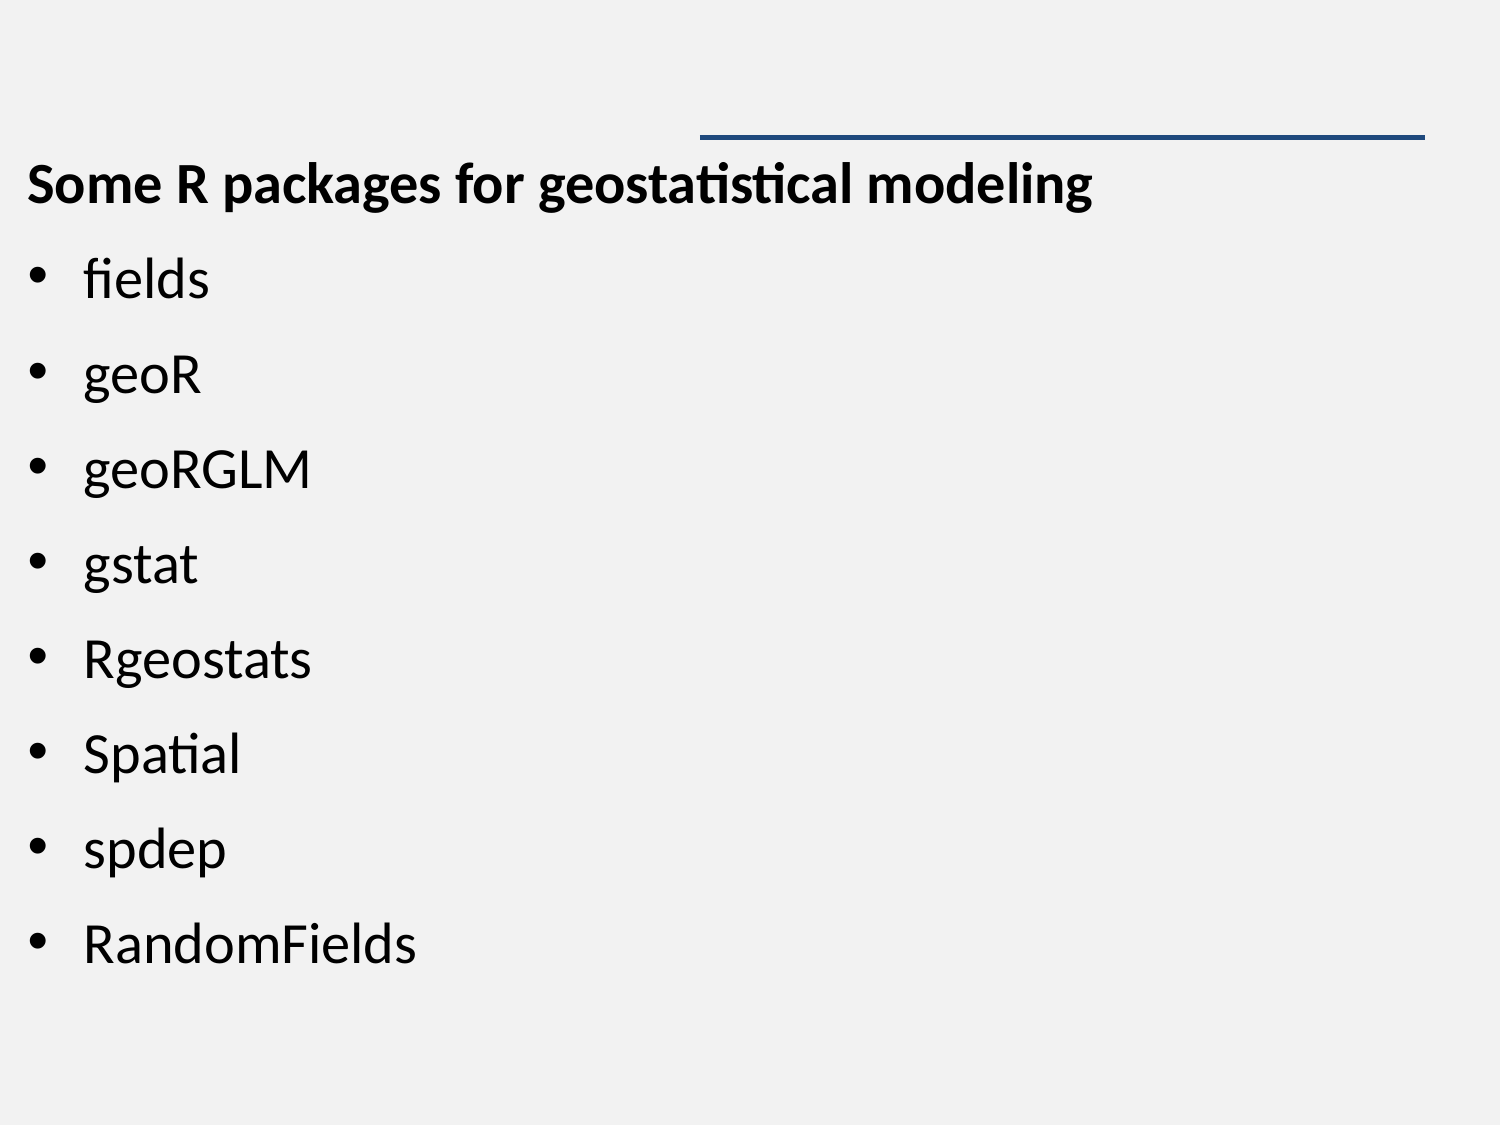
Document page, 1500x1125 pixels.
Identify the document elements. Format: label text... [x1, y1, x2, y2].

list Some R packages for geostatistical modeling fields geoR geoRGLM gstat Rgeostats Spatial spdep RandomFields [12, 137, 1488, 1113]
